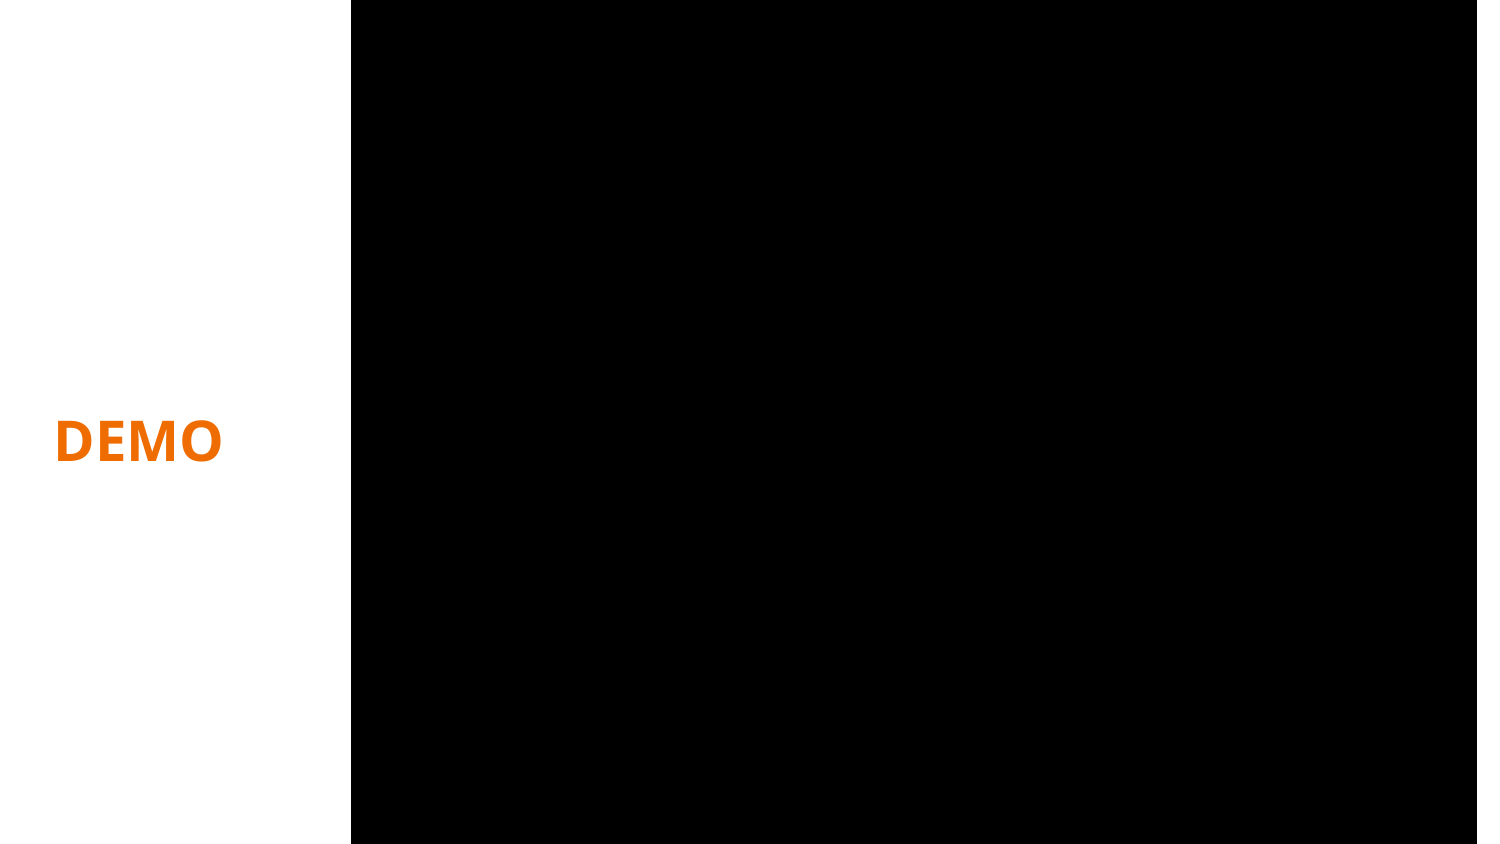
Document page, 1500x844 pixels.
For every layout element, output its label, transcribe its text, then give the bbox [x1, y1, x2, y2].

picture [351, 0, 1477, 844]
title DEMO [38, 389, 242, 489]
